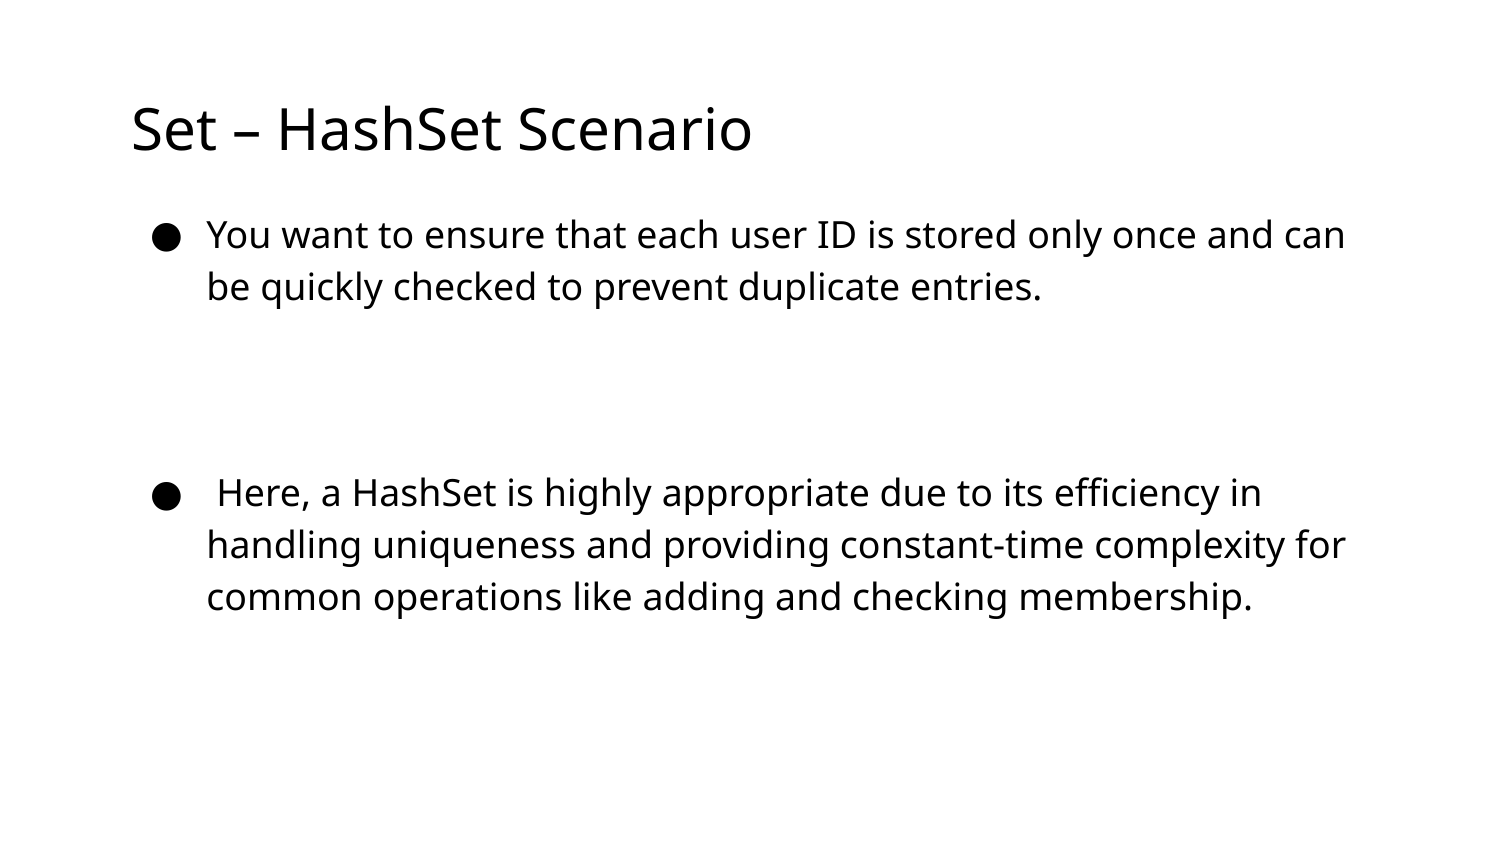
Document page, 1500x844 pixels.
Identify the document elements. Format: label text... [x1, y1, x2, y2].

list You want to ensure that each user ID is stored only once and can be quickly checked to prevent duplicate entries. Here, a HashSet is highly appropriate due to its efficiency in handling uniqueness and providing constant-time complexity for common operations like adding and checking membership. [116, 189, 1384, 756]
title Set – HashSet Scenario [116, 88, 1384, 167]
